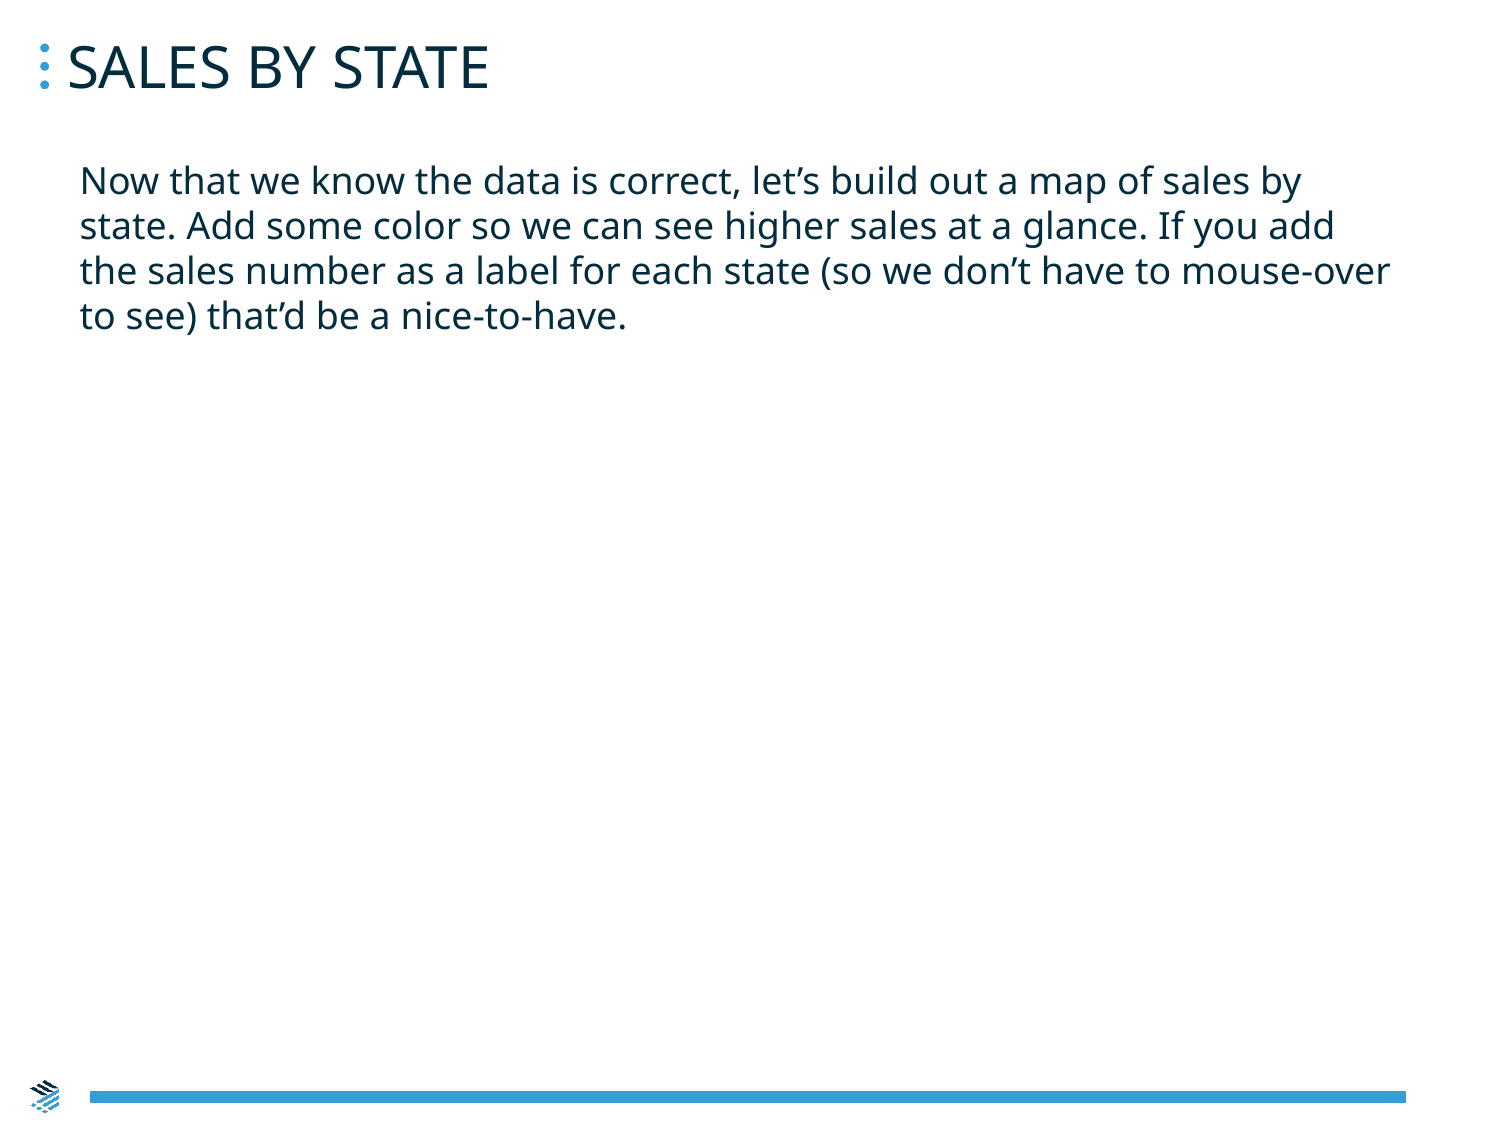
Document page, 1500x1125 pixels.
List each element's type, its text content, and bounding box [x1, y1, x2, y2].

picture [30, 1080, 44, 1087]
picture [30, 1080, 59, 1113]
list Sales by State [52, 30, 1247, 103]
text_box Now that we know the data is correct, let’s build out a map of sales by state. Add some color so we can see higher sales at a glance. If you add the sales number as a label for each state (so we don’t have to mouse-over to see) that’d be a nice-to-have. [64, 149, 1419, 345]
